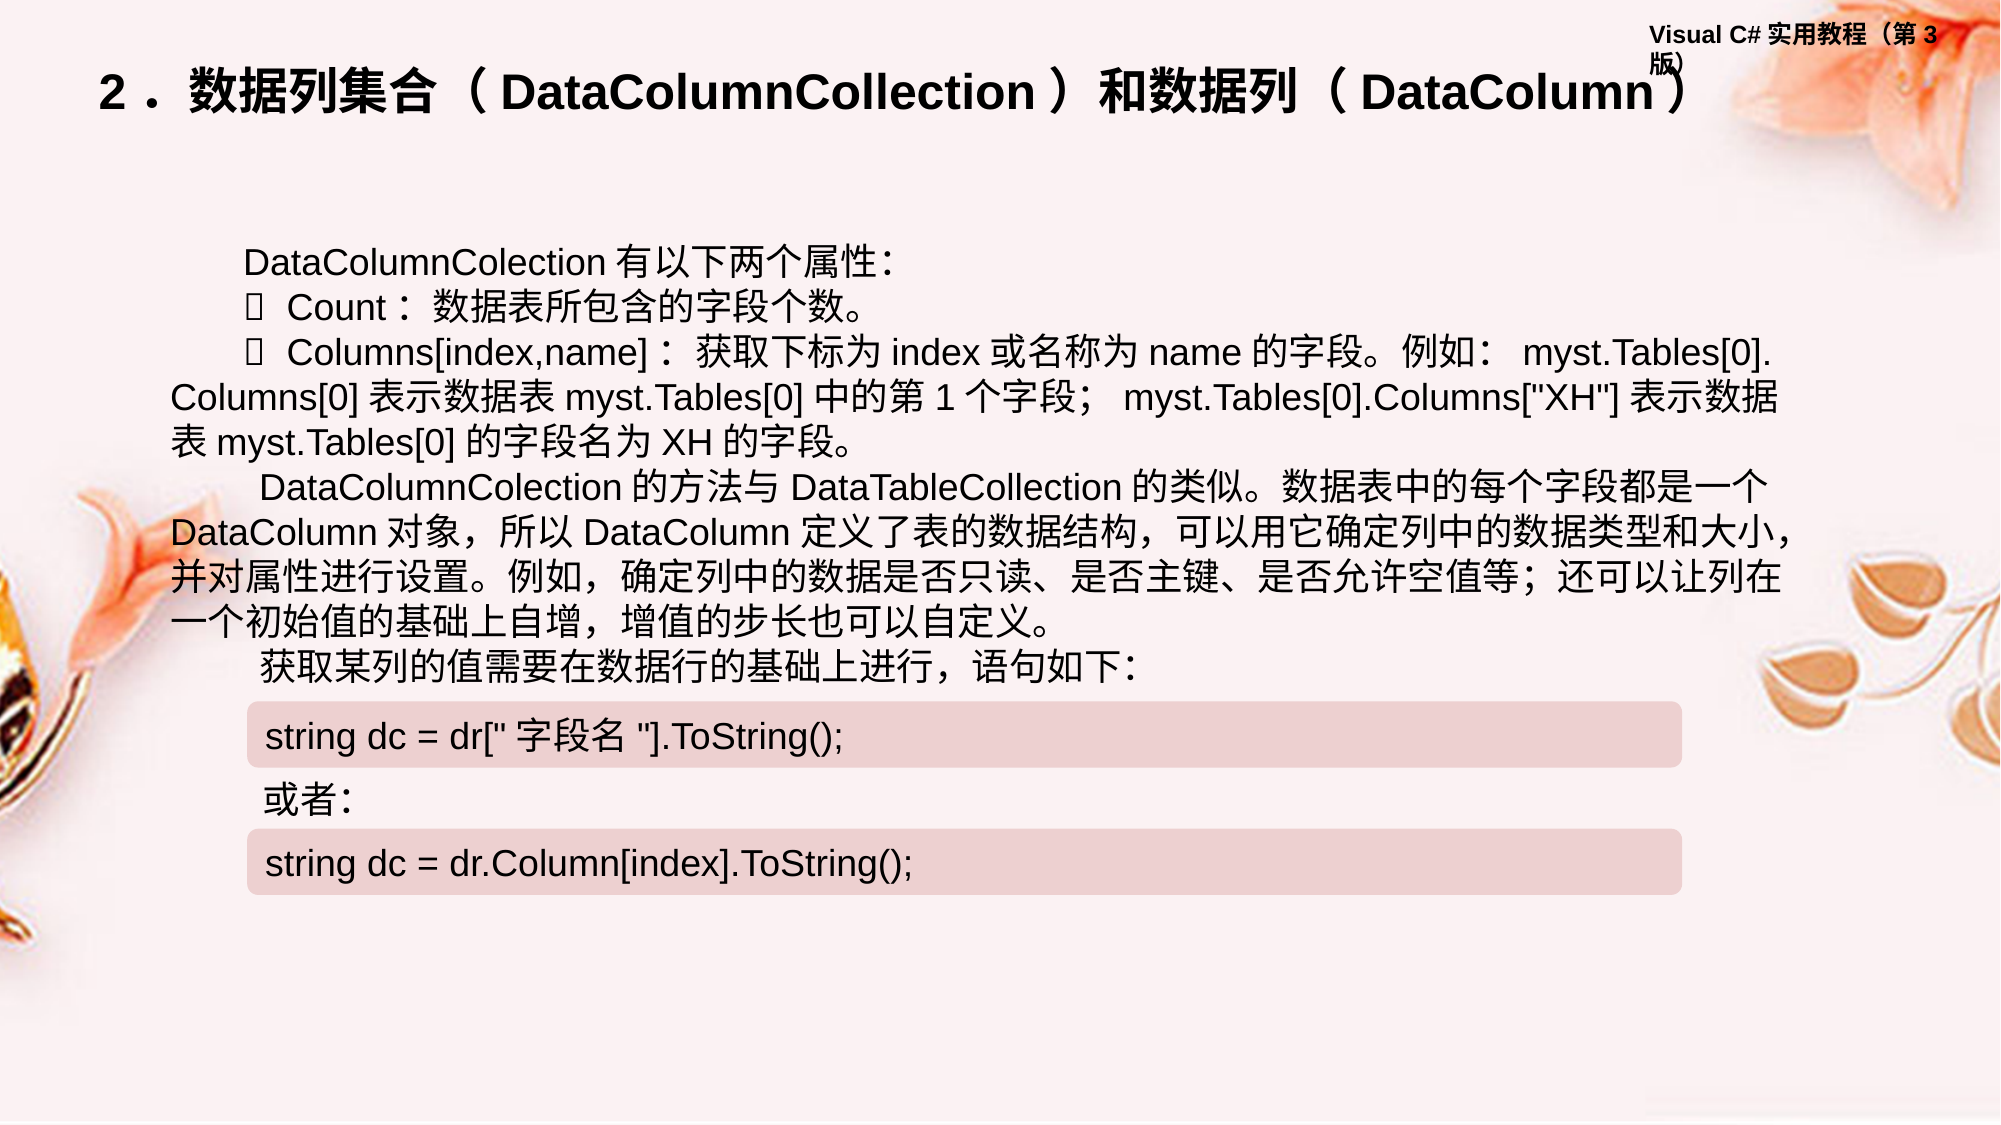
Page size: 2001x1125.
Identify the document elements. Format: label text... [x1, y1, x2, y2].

picture [0, 0, 2001, 1125]
text_box DataColumnColection有以下两个属性：  Count：数据表所包含的字段个数。  Columns[index,name]：获取下标为index或名称为name的字段。例如：myst.Tables[0]. Columns[0]表示数据表myst.Tables[0]中的第1个字段；myst.Tables[0].Columns["XH"]表示数据表myst.Tables[0]的字段名为XH的字段。 DataColumnColection的方法与DataTableCollection的类似。数据表中的每个字段都是一个DataColumn对象，所以DataColumn定义了表的数据结构，可以用它确定列中的数据类型和大小，并对属性进行设置。例如，确定列中的数据是否只读、是否主键、是否允许空值等；还可以让列在一个初始值的基础上自增，增值的步长也可以自定义。 获取某列的值需要在数据行的基础上进行，语句如下： [155, 230, 1802, 695]
text_box string dc = dr.Column[index].ToString(); [247, 828, 1683, 895]
text_box string dc = dr["字段名"].ToString(); [247, 701, 1683, 768]
text_box 2．数据列集合（DataColumnCollection）和数据列（DataColumn） [83, 58, 1846, 136]
text_box 或者： [248, 768, 391, 828]
